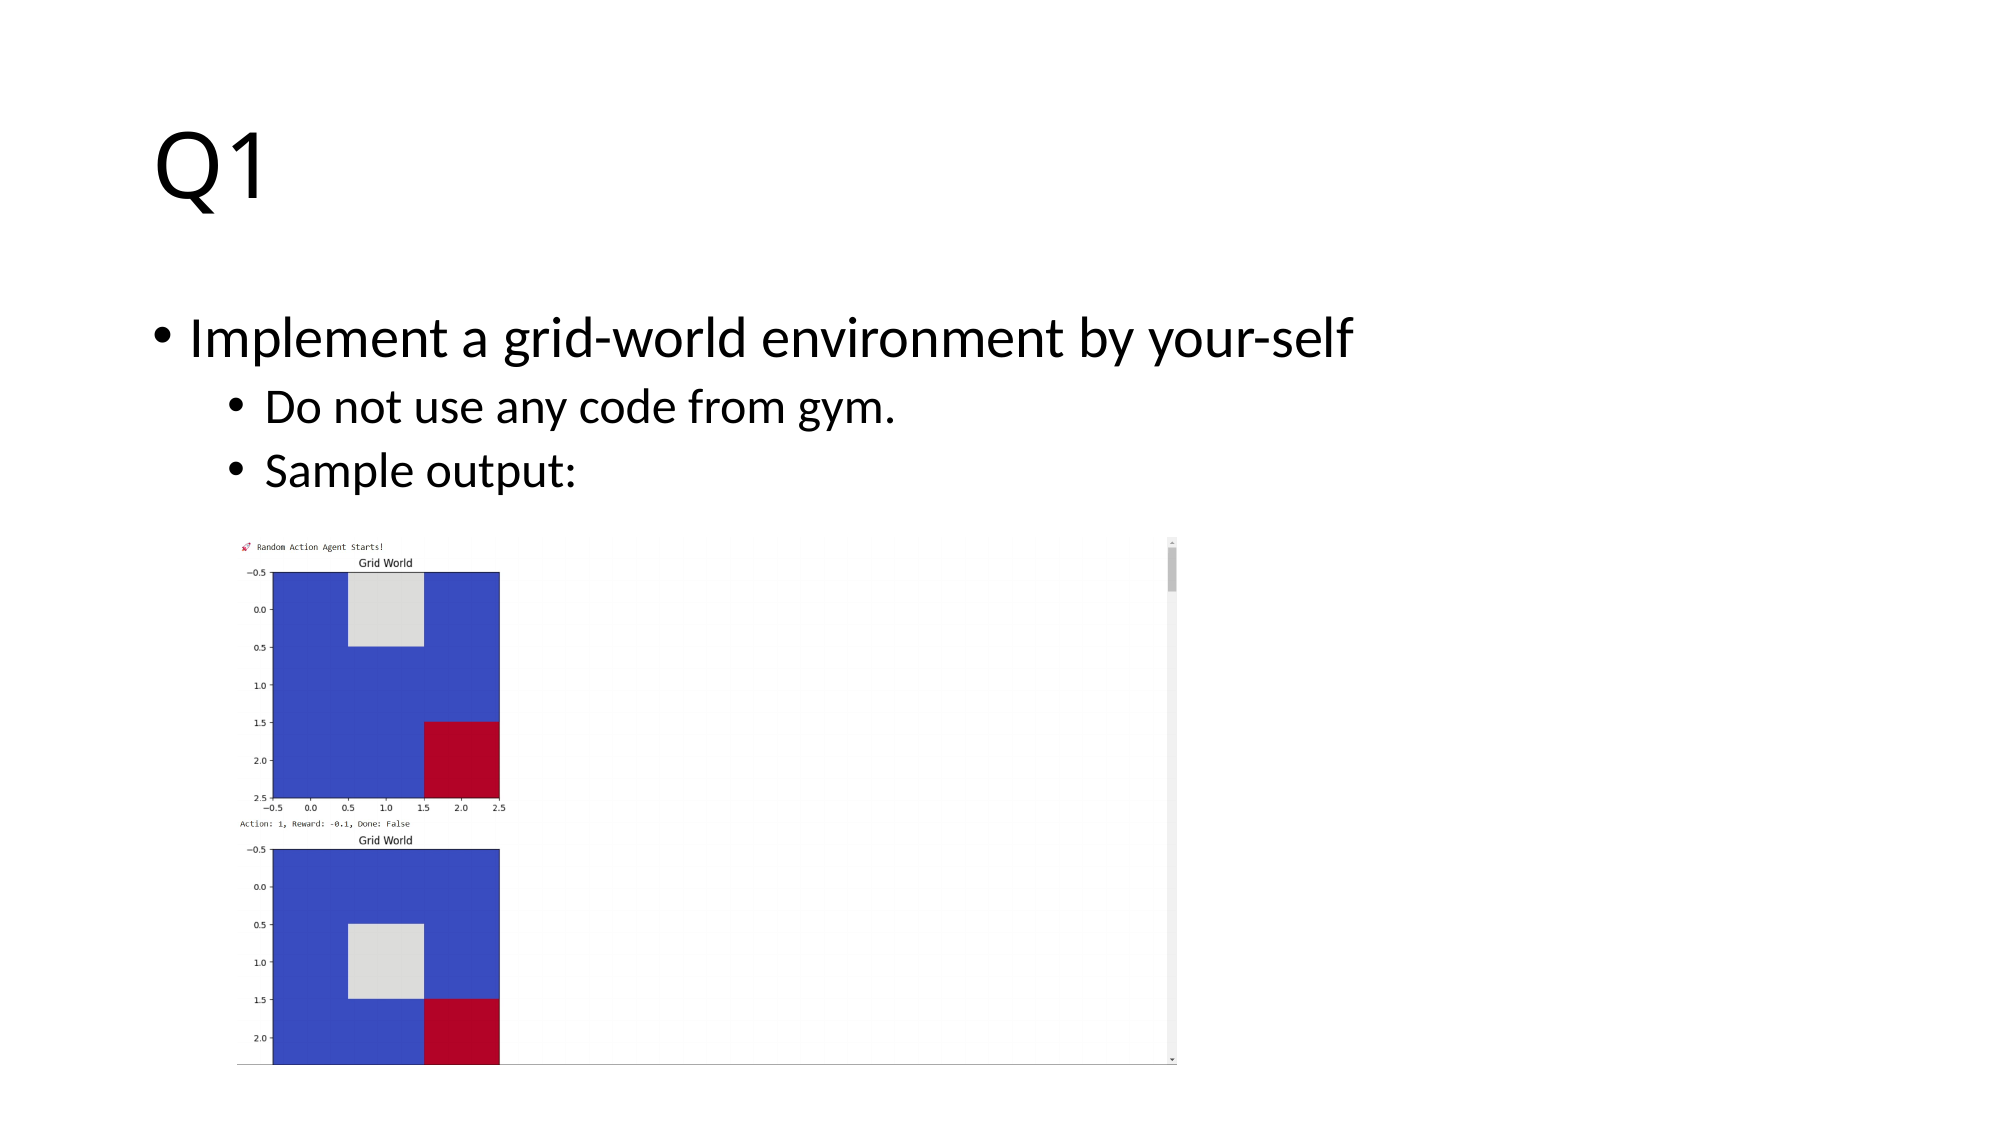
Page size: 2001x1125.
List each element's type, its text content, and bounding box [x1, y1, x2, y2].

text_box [236, 536, 1177, 1066]
title Q1 [137, 59, 1863, 278]
list Implement a grid-world environment by your-self Do not use any code from gym. Sample output: [137, 299, 1863, 1014]
